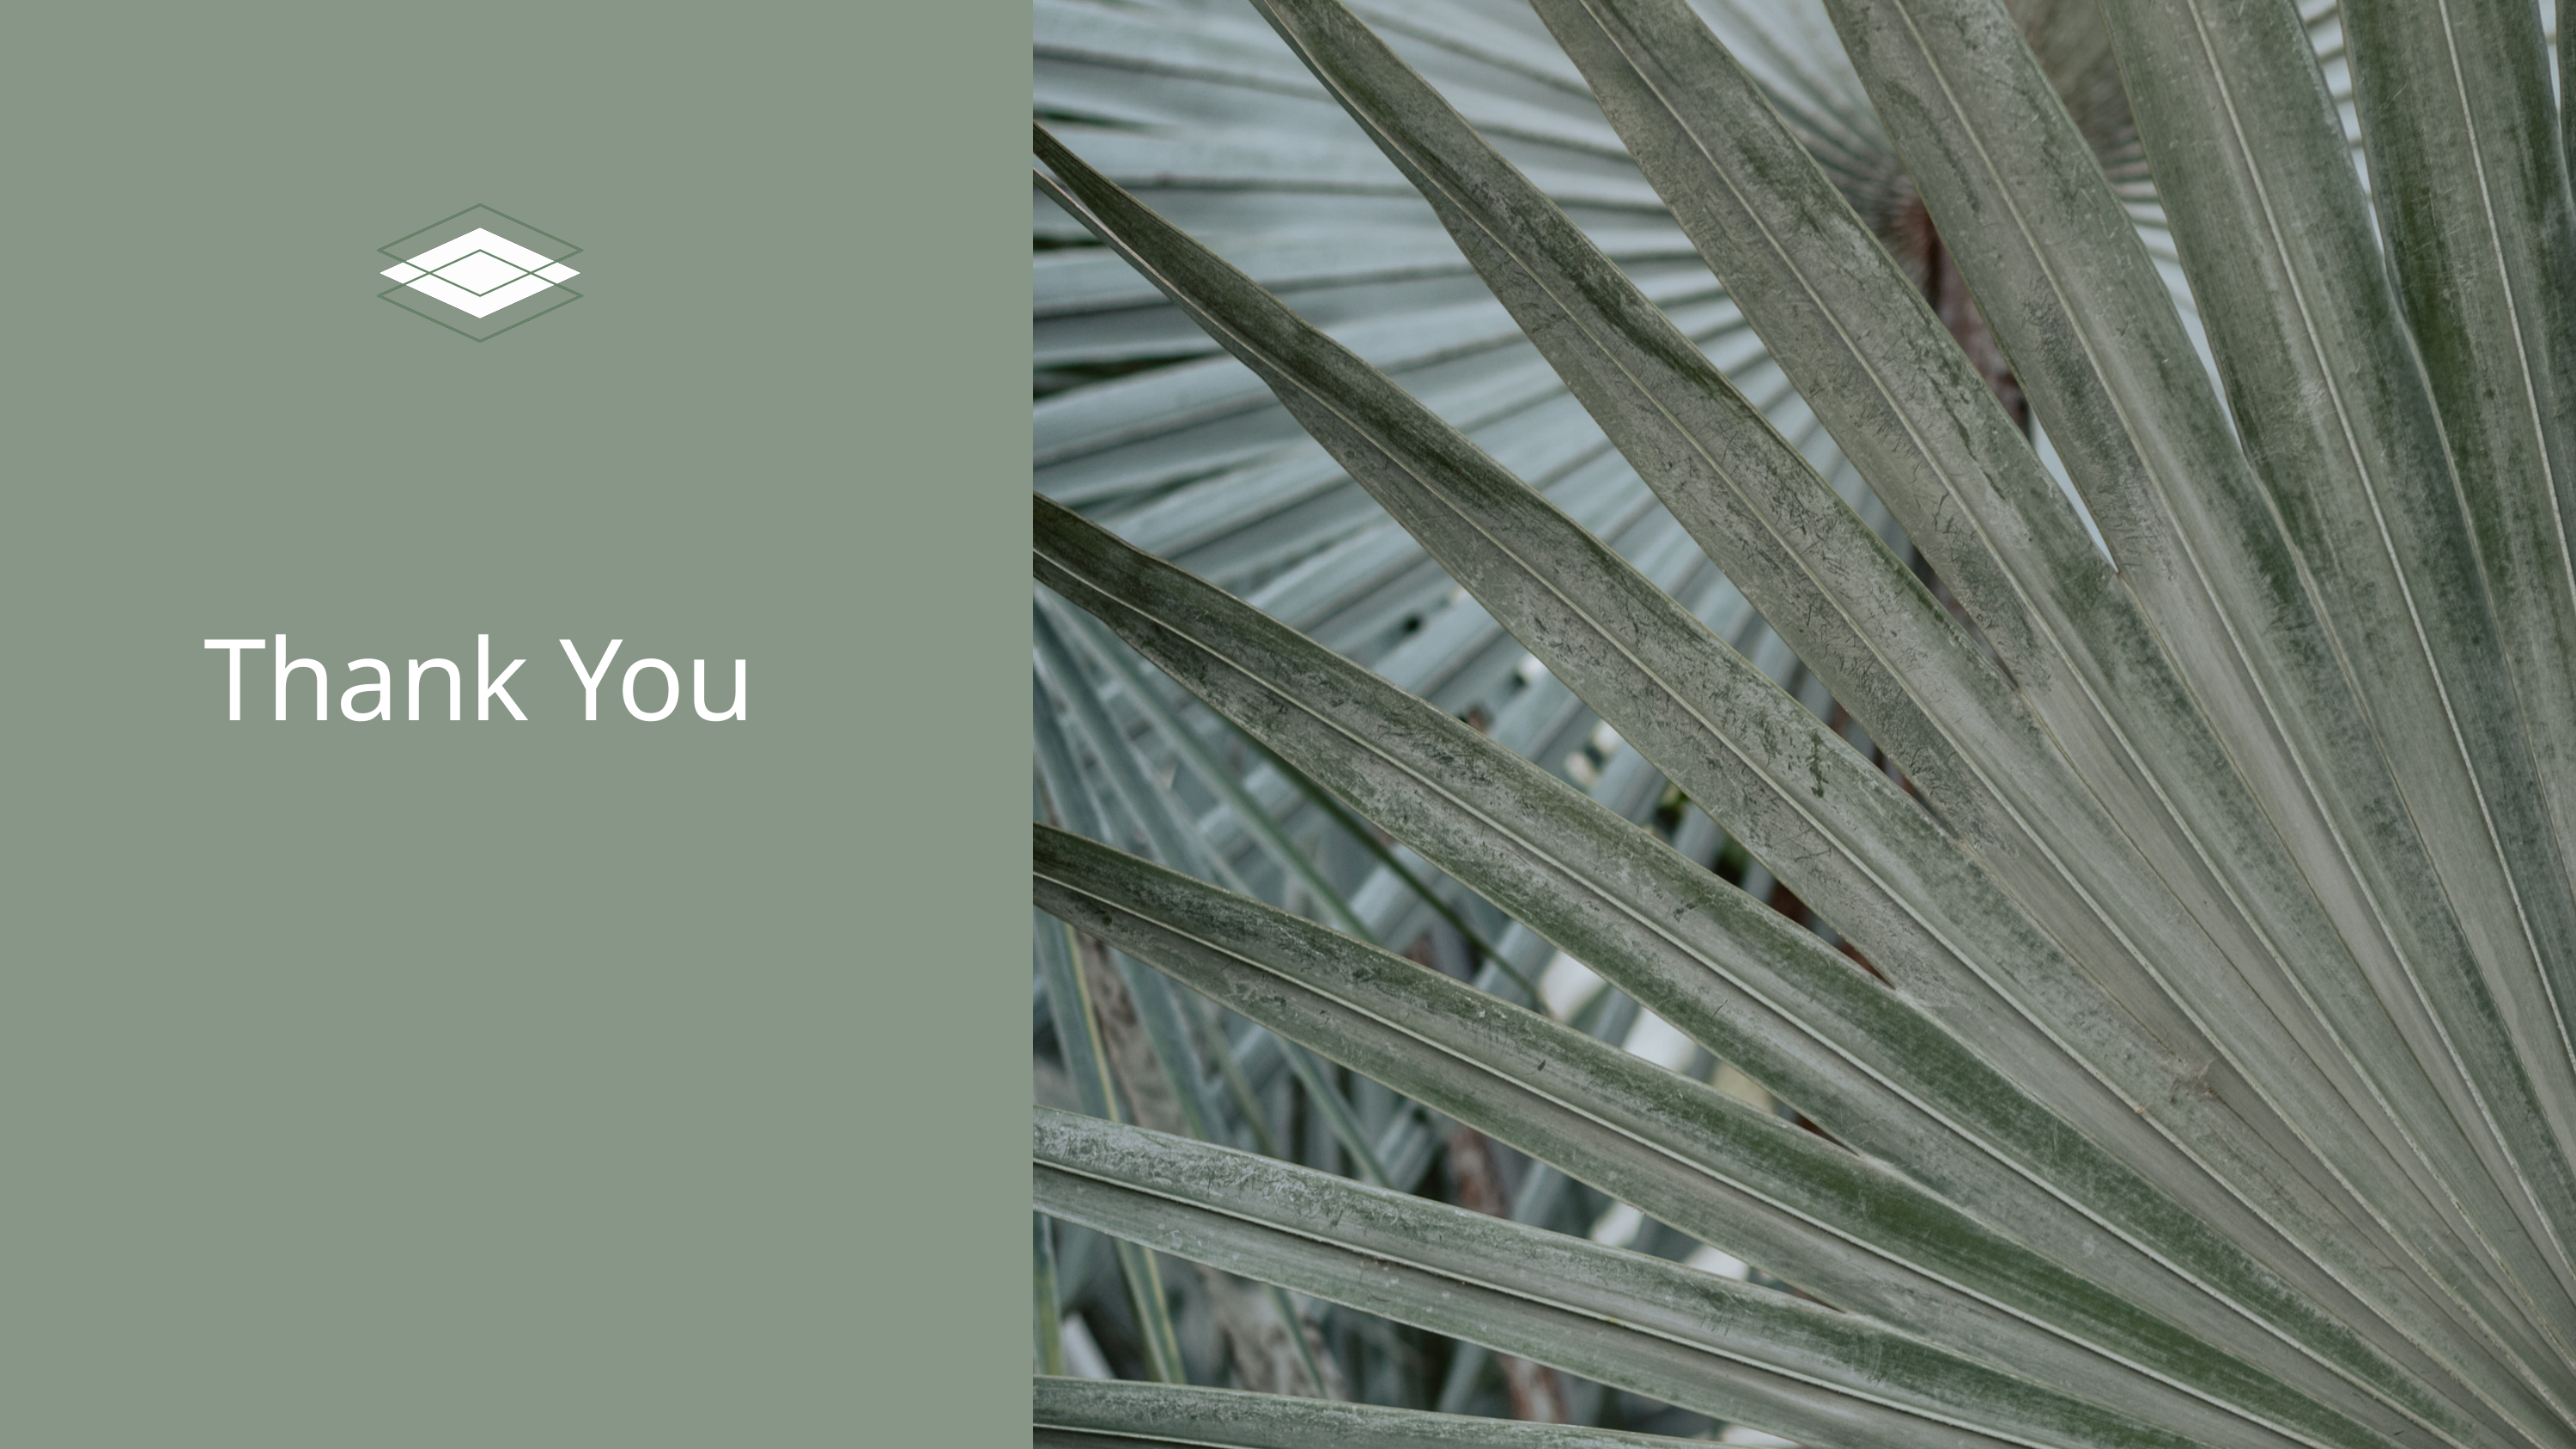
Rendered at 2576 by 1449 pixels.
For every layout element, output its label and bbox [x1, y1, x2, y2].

text_box [0, 0, 1034, 1449]
text_box [1038, 0, 2576, 1449]
